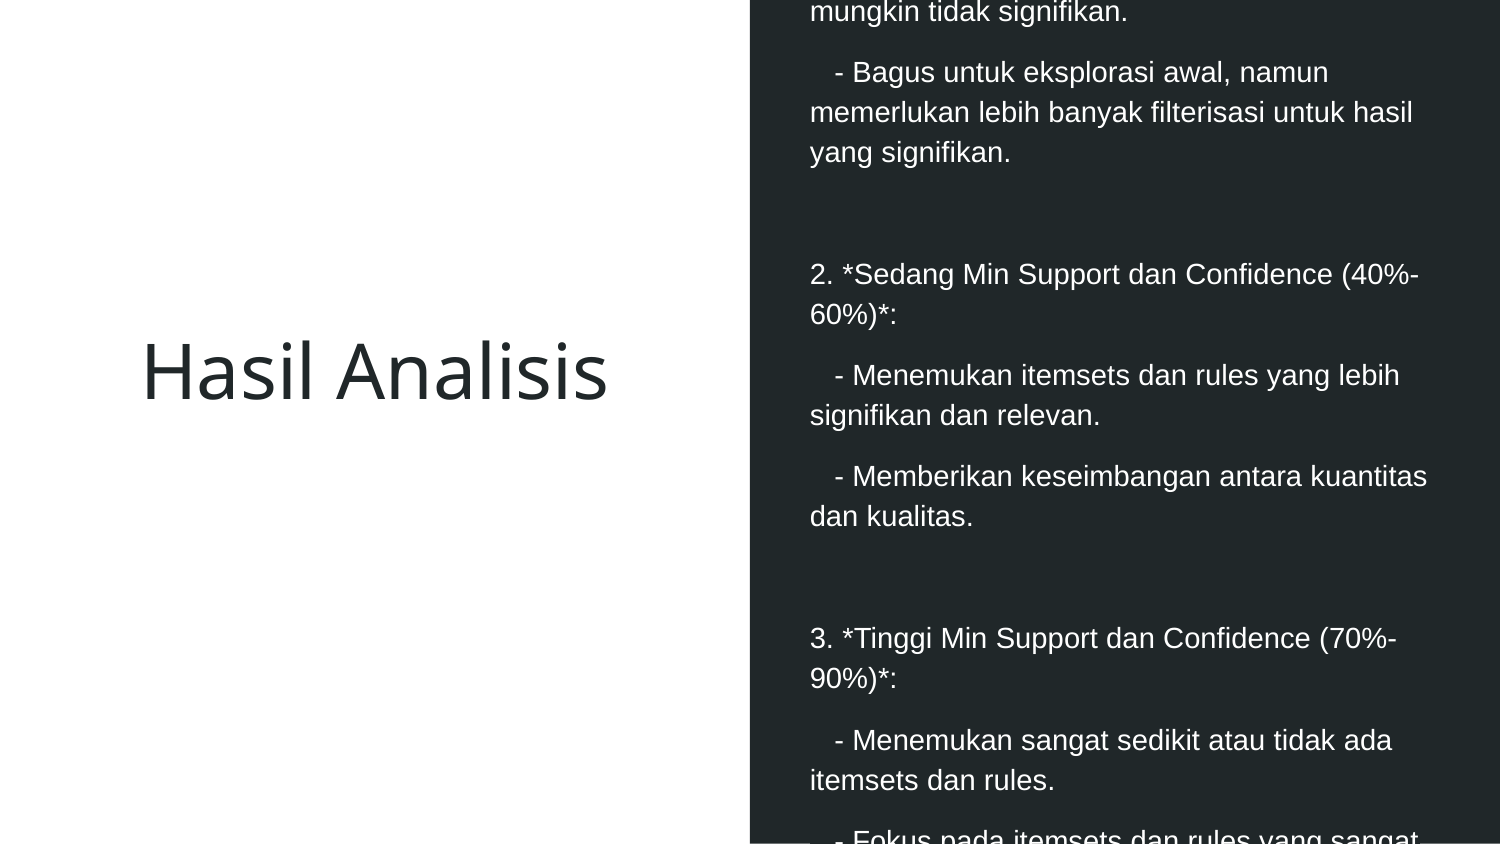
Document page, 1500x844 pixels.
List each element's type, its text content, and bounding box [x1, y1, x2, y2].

title Hasil Analisis [0, 332, 750, 430]
list 1. *Rendah Min Support dan Confidence (10%-30%)*: - Banyak frequent itemsets dan rules, beberapa mungkin tidak signifikan. - Bagus untuk eksplorasi awal, namun memerlukan lebih banyak filterisasi untuk hasil yang signifikan. 2. *Sedang Min Support dan Confidence (40%-60%)*: - Menemukan itemsets dan rules yang lebih signifikan dan relevan. - Memberikan keseimbangan antara kuantitas dan kualitas. 3. *Tinggi Min Support dan Confidence (70%-90%)*: - Menemukan sangat sedikit atau tidak ada itemsets dan rules. - Fokus pada itemsets dan rules yang sangat signifikan. - Mungkin terlalu ketat untuk banyak dataset, sehingga tidak menemukan itemsets yang cukup. [757, 0, 1500, 844]
